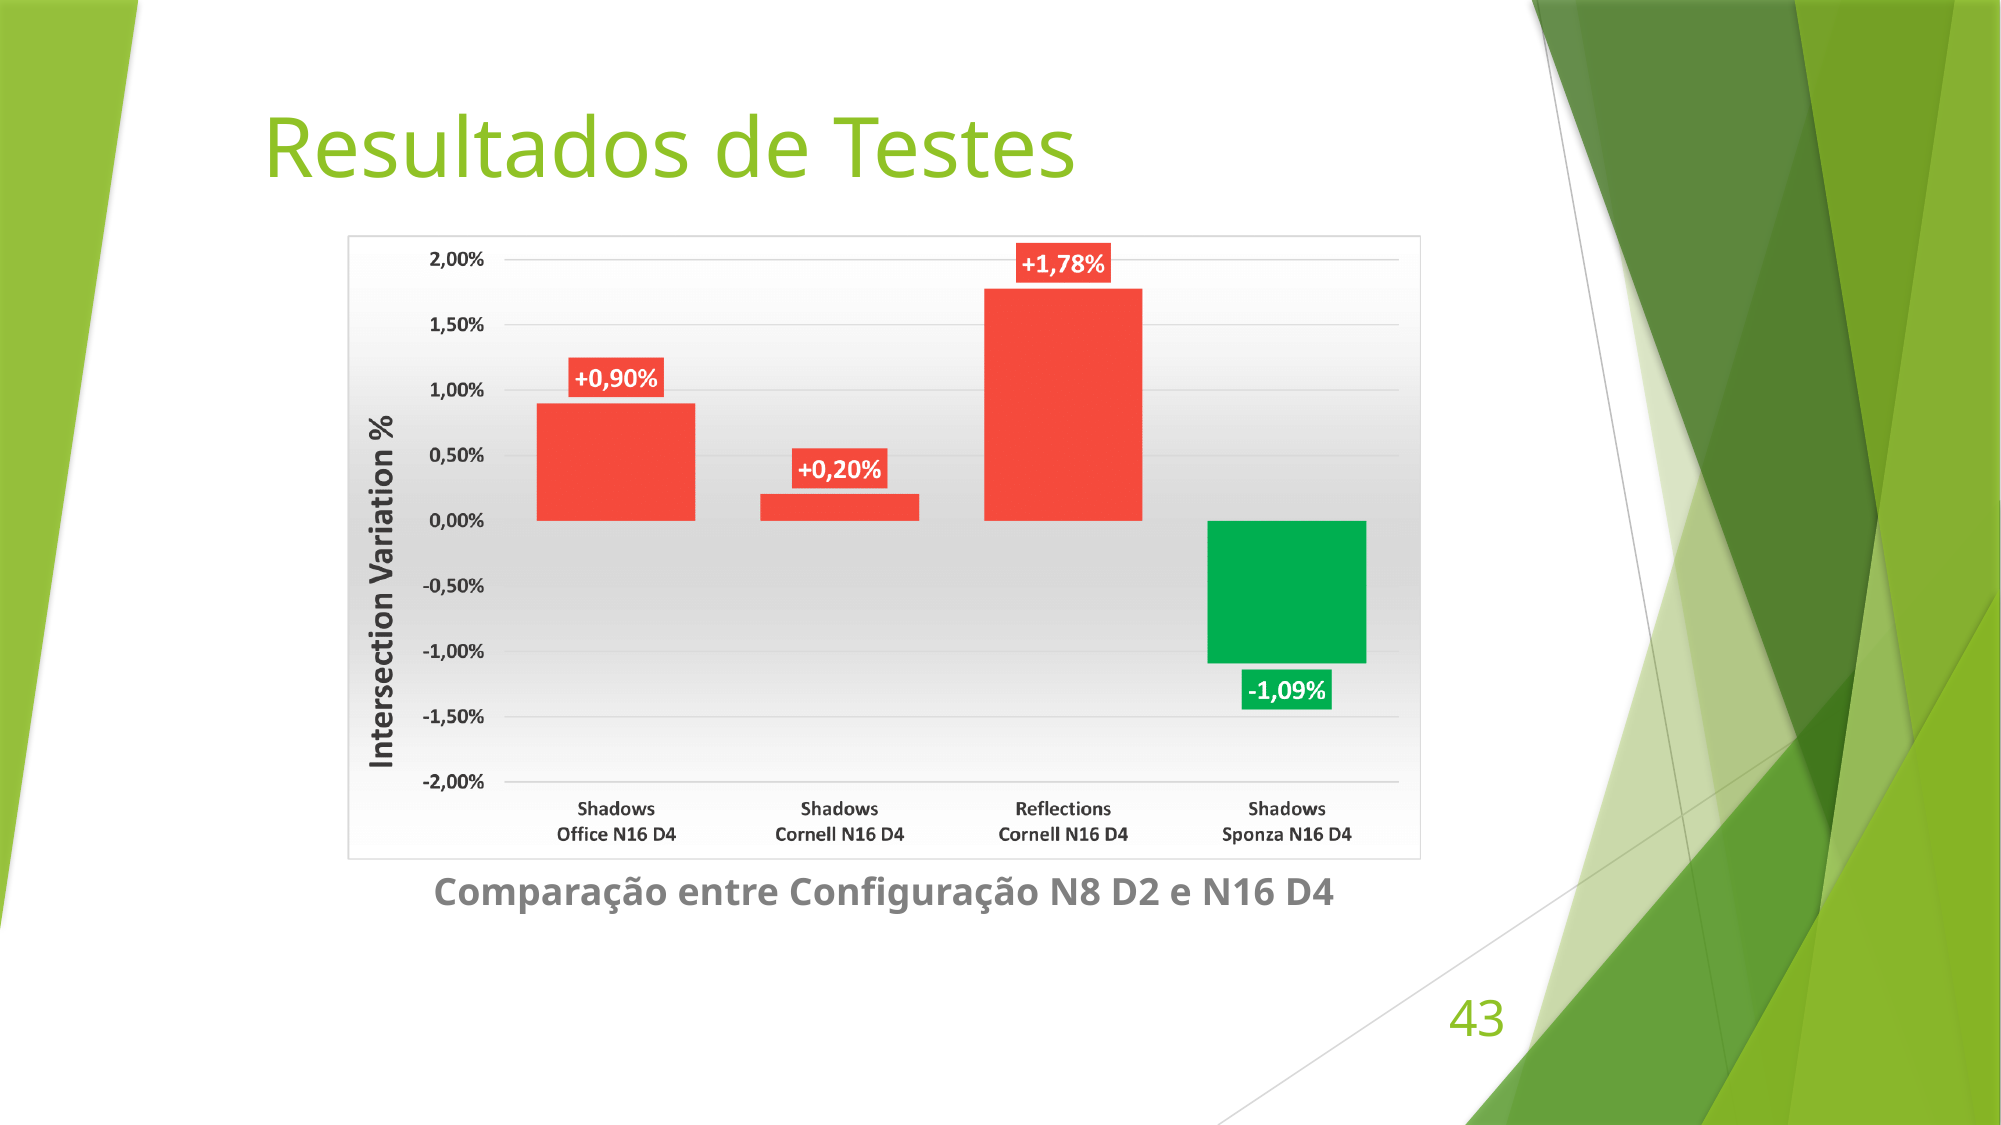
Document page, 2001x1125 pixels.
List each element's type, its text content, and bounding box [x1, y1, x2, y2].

slide_number 43 [1409, 991, 1522, 1051]
title Resultados de Testes [247, 2, 1522, 202]
text_box Comparação entre Configuração N8 D2 e N16 D4 [247, 860, 1522, 991]
picture [347, 235, 1422, 861]
